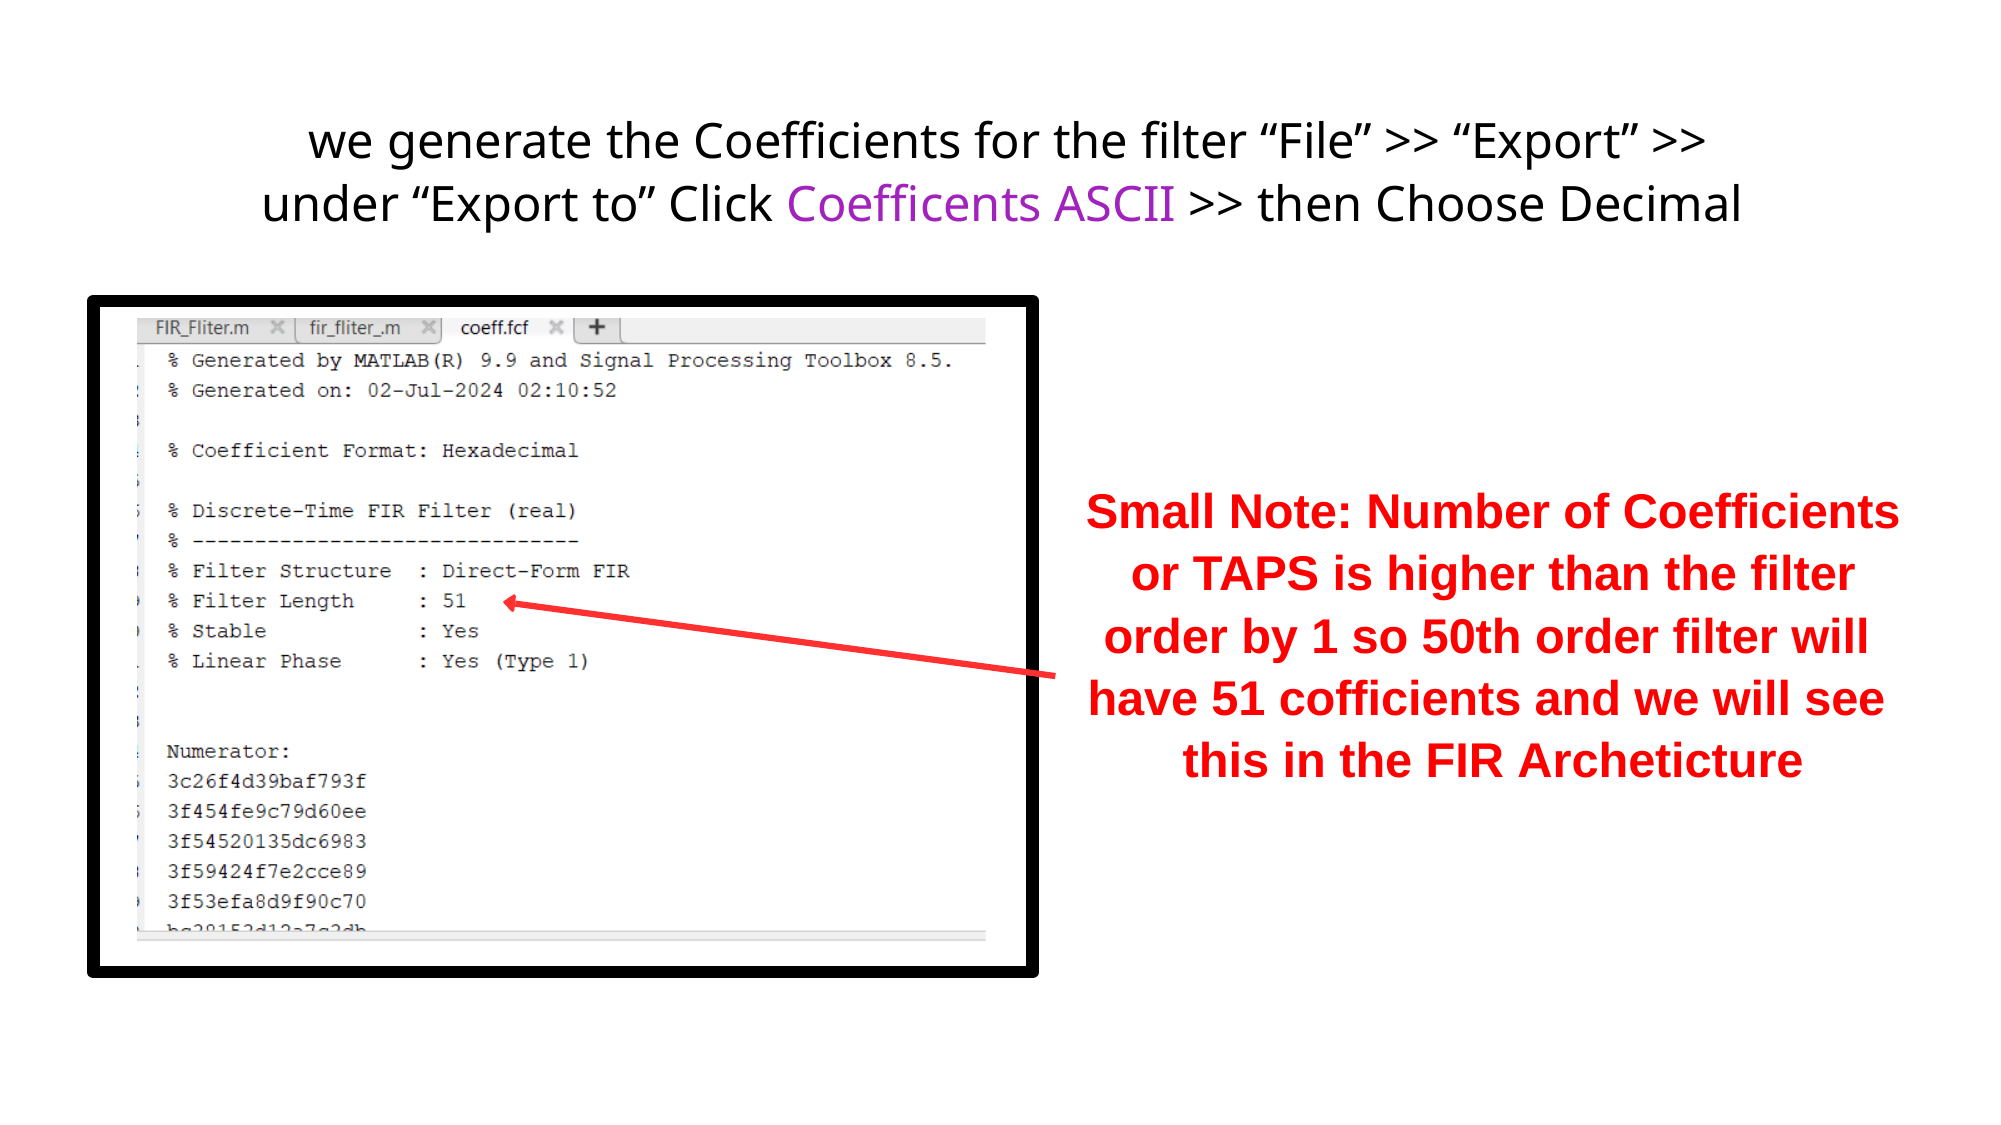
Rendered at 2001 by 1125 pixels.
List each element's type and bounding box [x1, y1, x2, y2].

text_box [36, 35, 1967, 1091]
text_box [502, 594, 1058, 679]
picture [136, 318, 986, 942]
